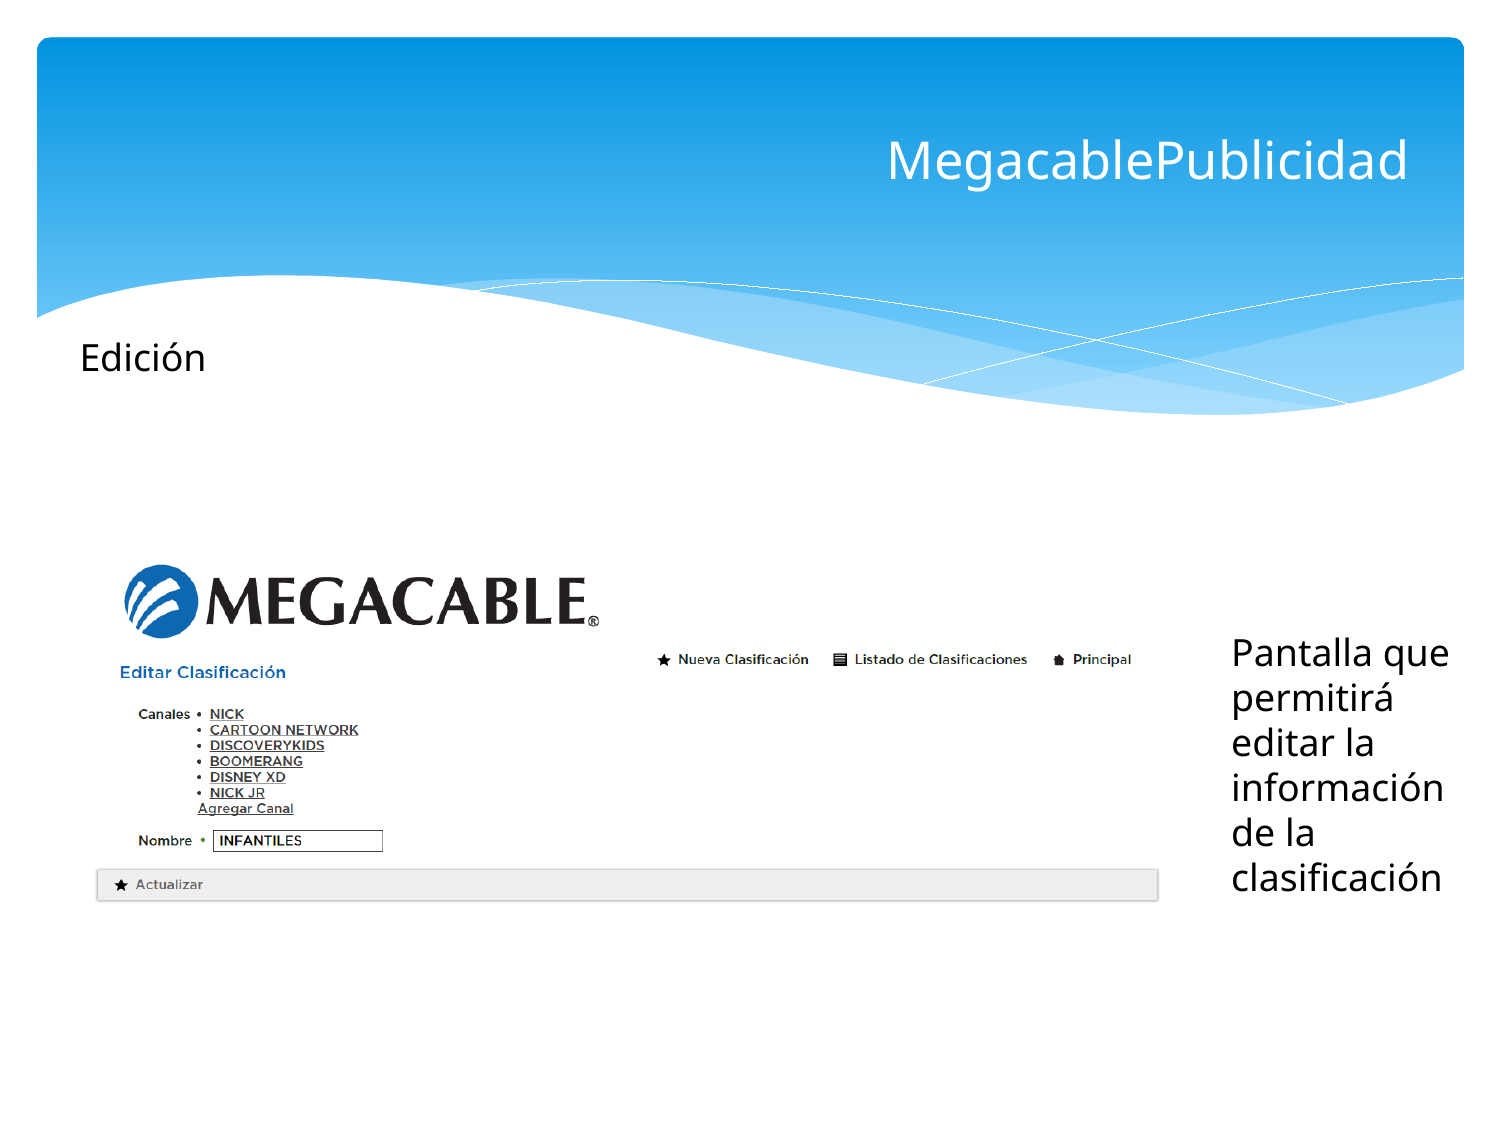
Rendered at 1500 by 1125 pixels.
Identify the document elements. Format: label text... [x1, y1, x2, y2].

title MegacablePublicidad [75, 55, 1425, 261]
text_box Pantalla que permitirá editar la información de la clasificación [1223, 621, 1500, 907]
picture [13, 558, 1217, 928]
text_box Edición [64, 326, 242, 386]
